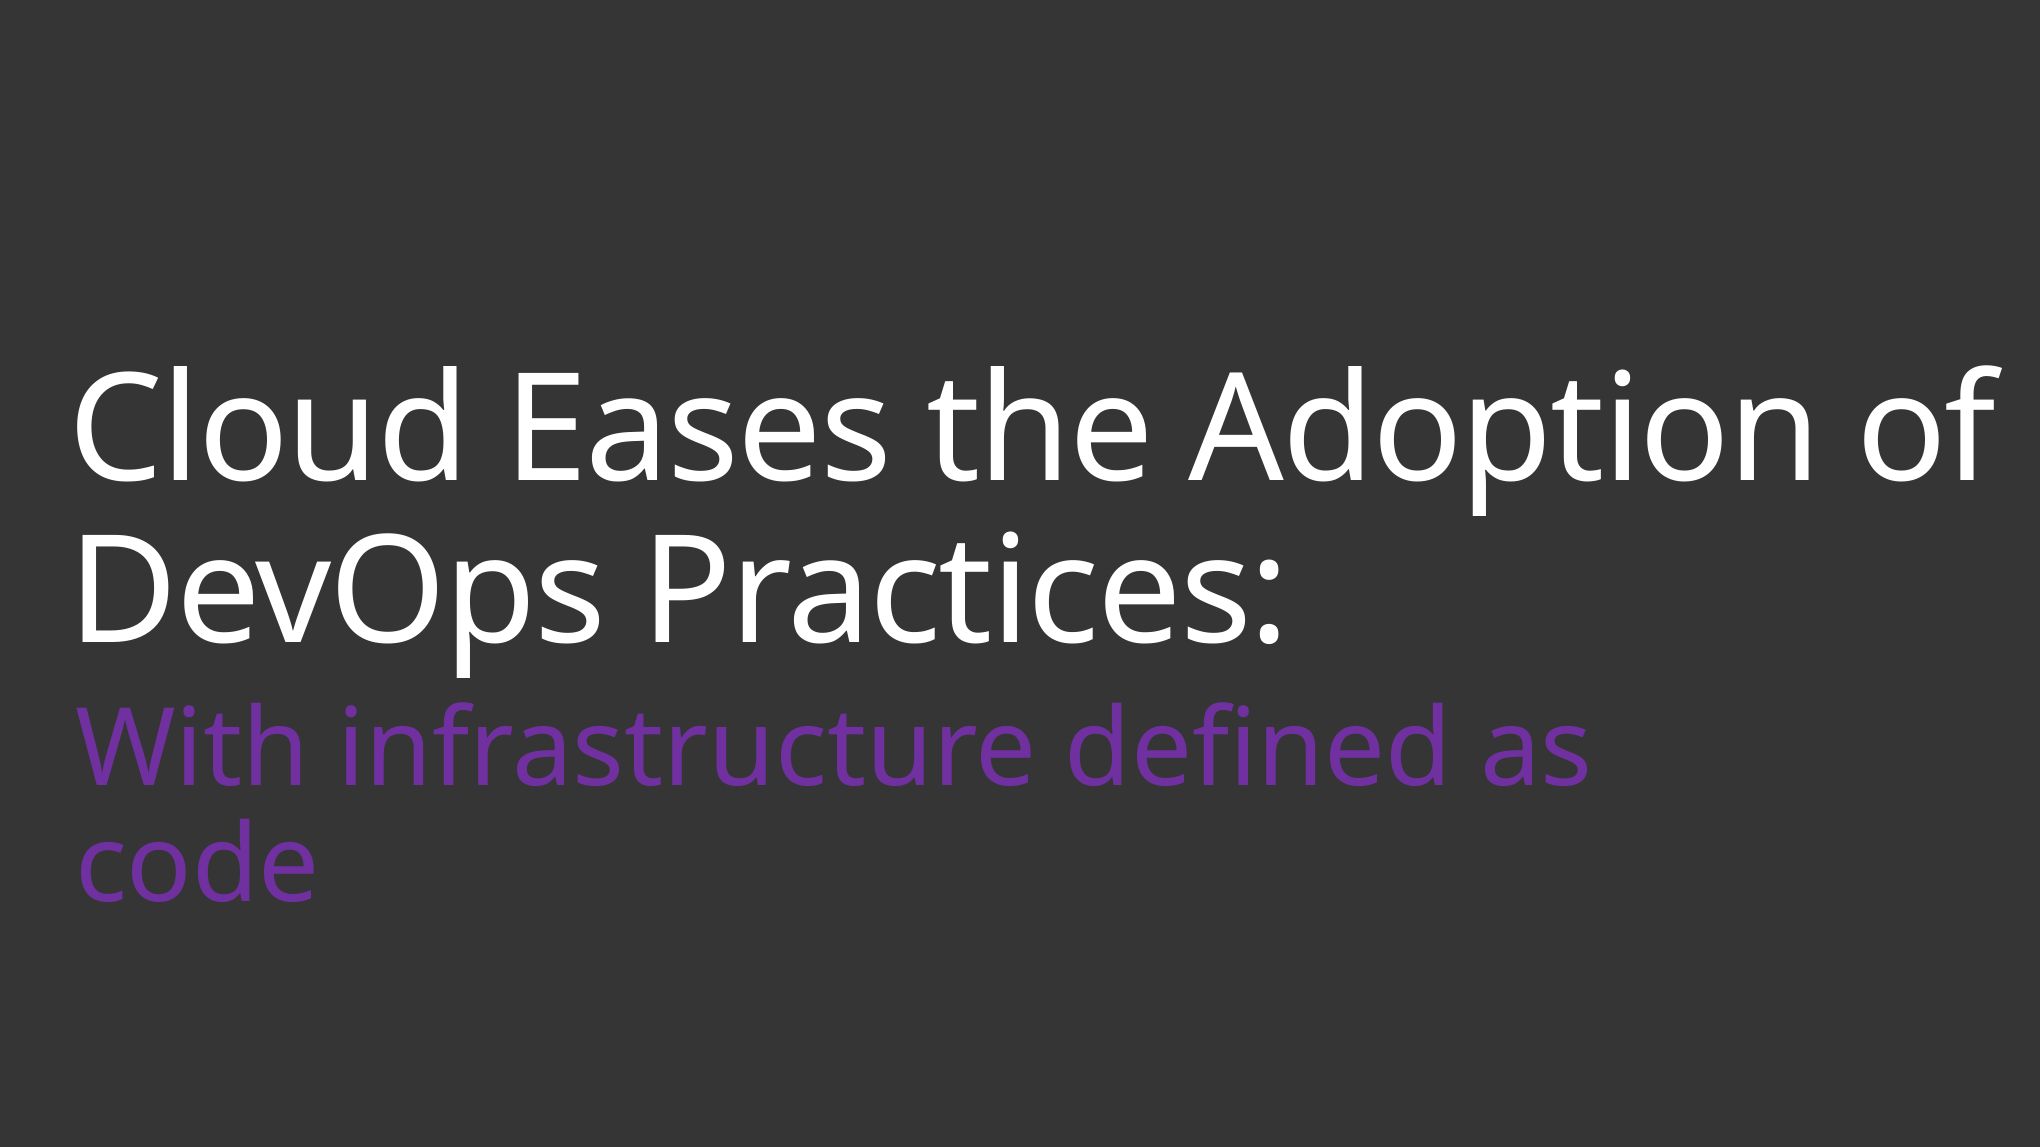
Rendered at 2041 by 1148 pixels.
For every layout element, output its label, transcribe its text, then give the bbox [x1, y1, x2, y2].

text_box With infrastructure defined as code [45, 667, 1696, 950]
text_box Cloud Eases the Adoption of DevOps Practices: [45, 336, 2040, 649]
